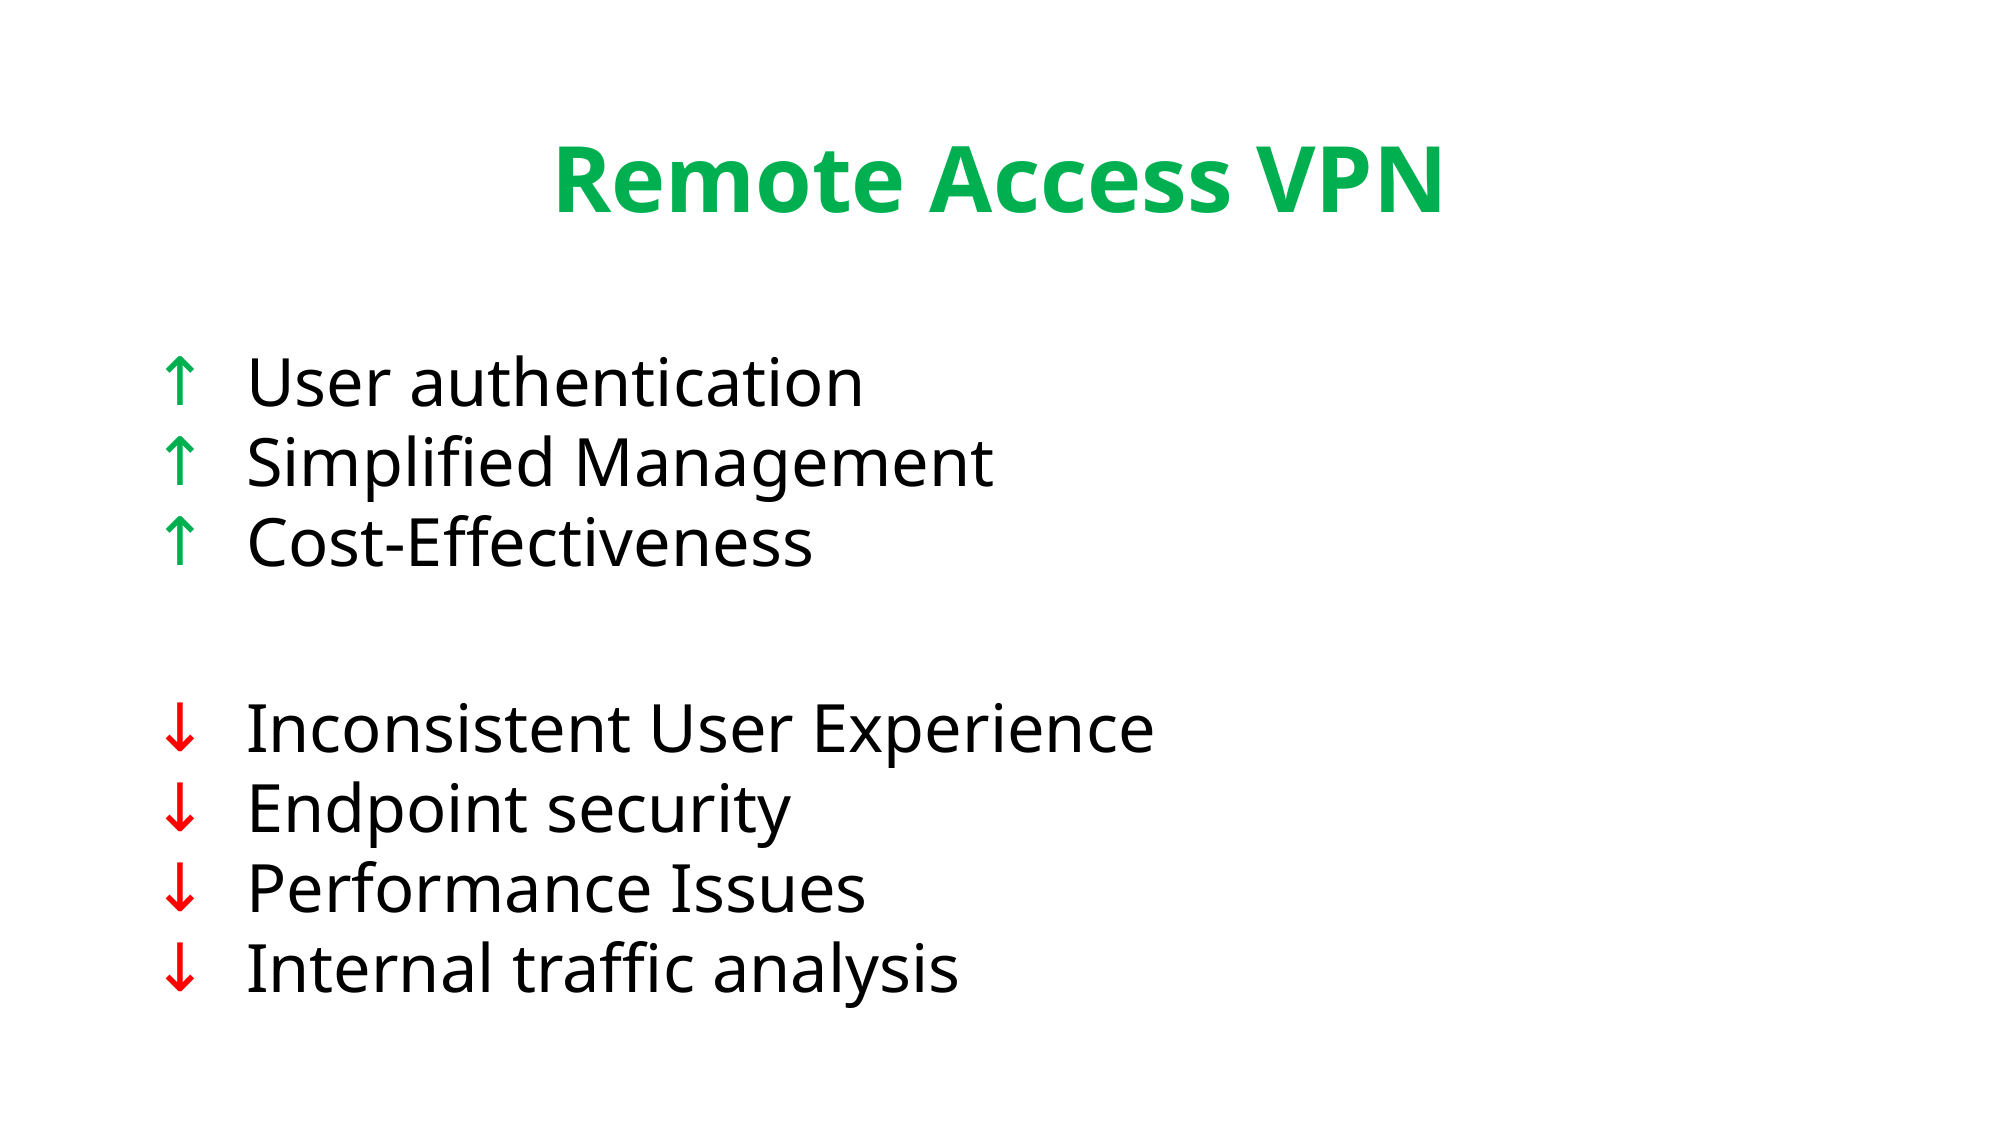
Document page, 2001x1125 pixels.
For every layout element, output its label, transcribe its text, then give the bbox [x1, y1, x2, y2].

title Remote Access VPN [137, 74, 1863, 292]
text_box Inconsistent User Experience Endpoint security Performance Issues Internal traffic analysis [137, 678, 1896, 1014]
text_box User authentication Simplified Management Cost-Effectiveness [137, 332, 1850, 587]
